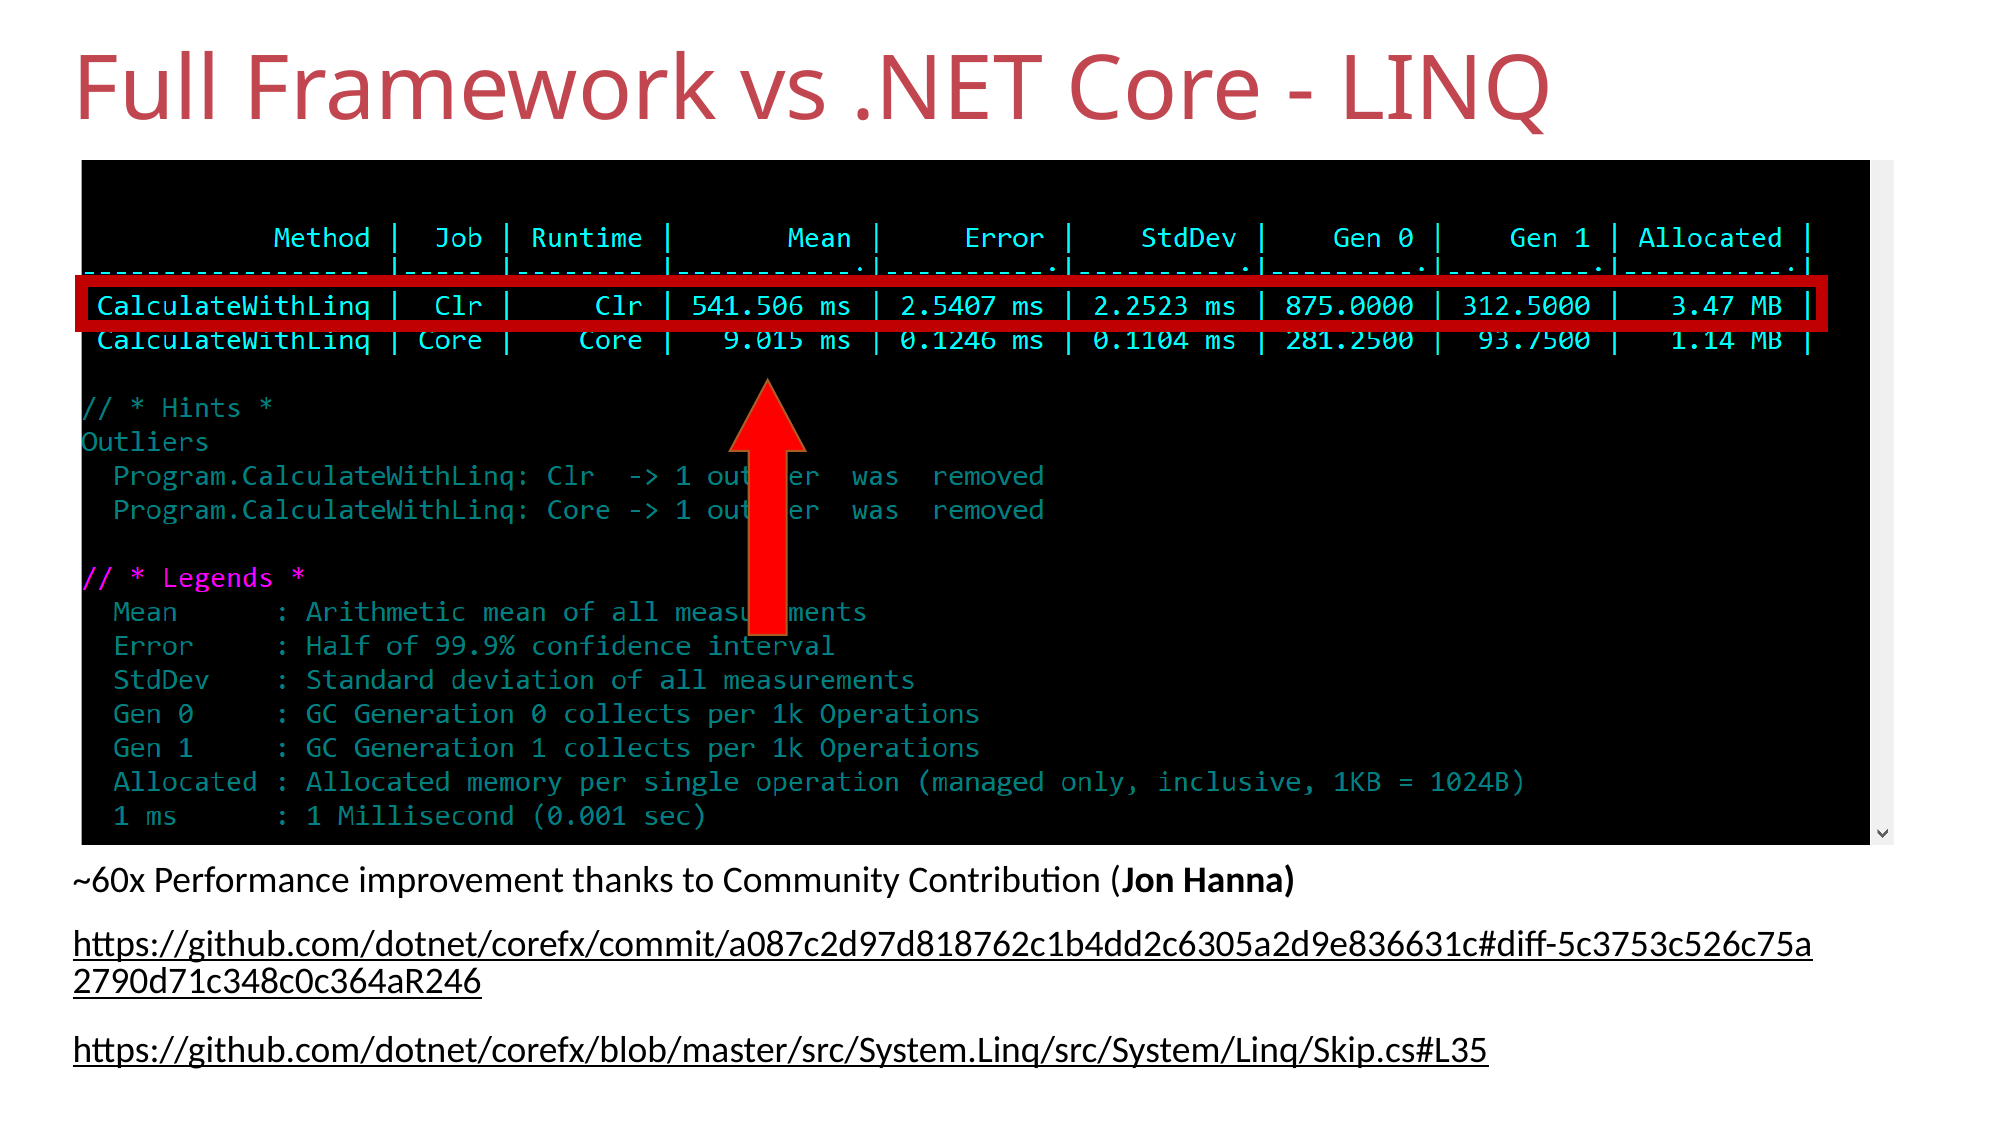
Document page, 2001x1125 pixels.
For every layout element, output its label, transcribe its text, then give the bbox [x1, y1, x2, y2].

picture [81, 160, 1894, 845]
text_box https://github.com/dotnet/corefx/blob/master/src/System.Linq/src/System/Linq/Skip.cs#L35 [64, 1017, 1684, 1078]
text_box https://github.com/dotnet/corefx/commit/a087c2d97d818762c1b4dd2c6305a2d9e836631c#diff-5c3753c526c75a2790d71c348c0c364aR246 [65, 911, 1823, 1017]
text_box ~60x Performance improvement thanks to Community Contribution (Jon Hanna) [65, 847, 1823, 908]
title Full Framework vs .NET Core - LINQ [64, 13, 1791, 168]
